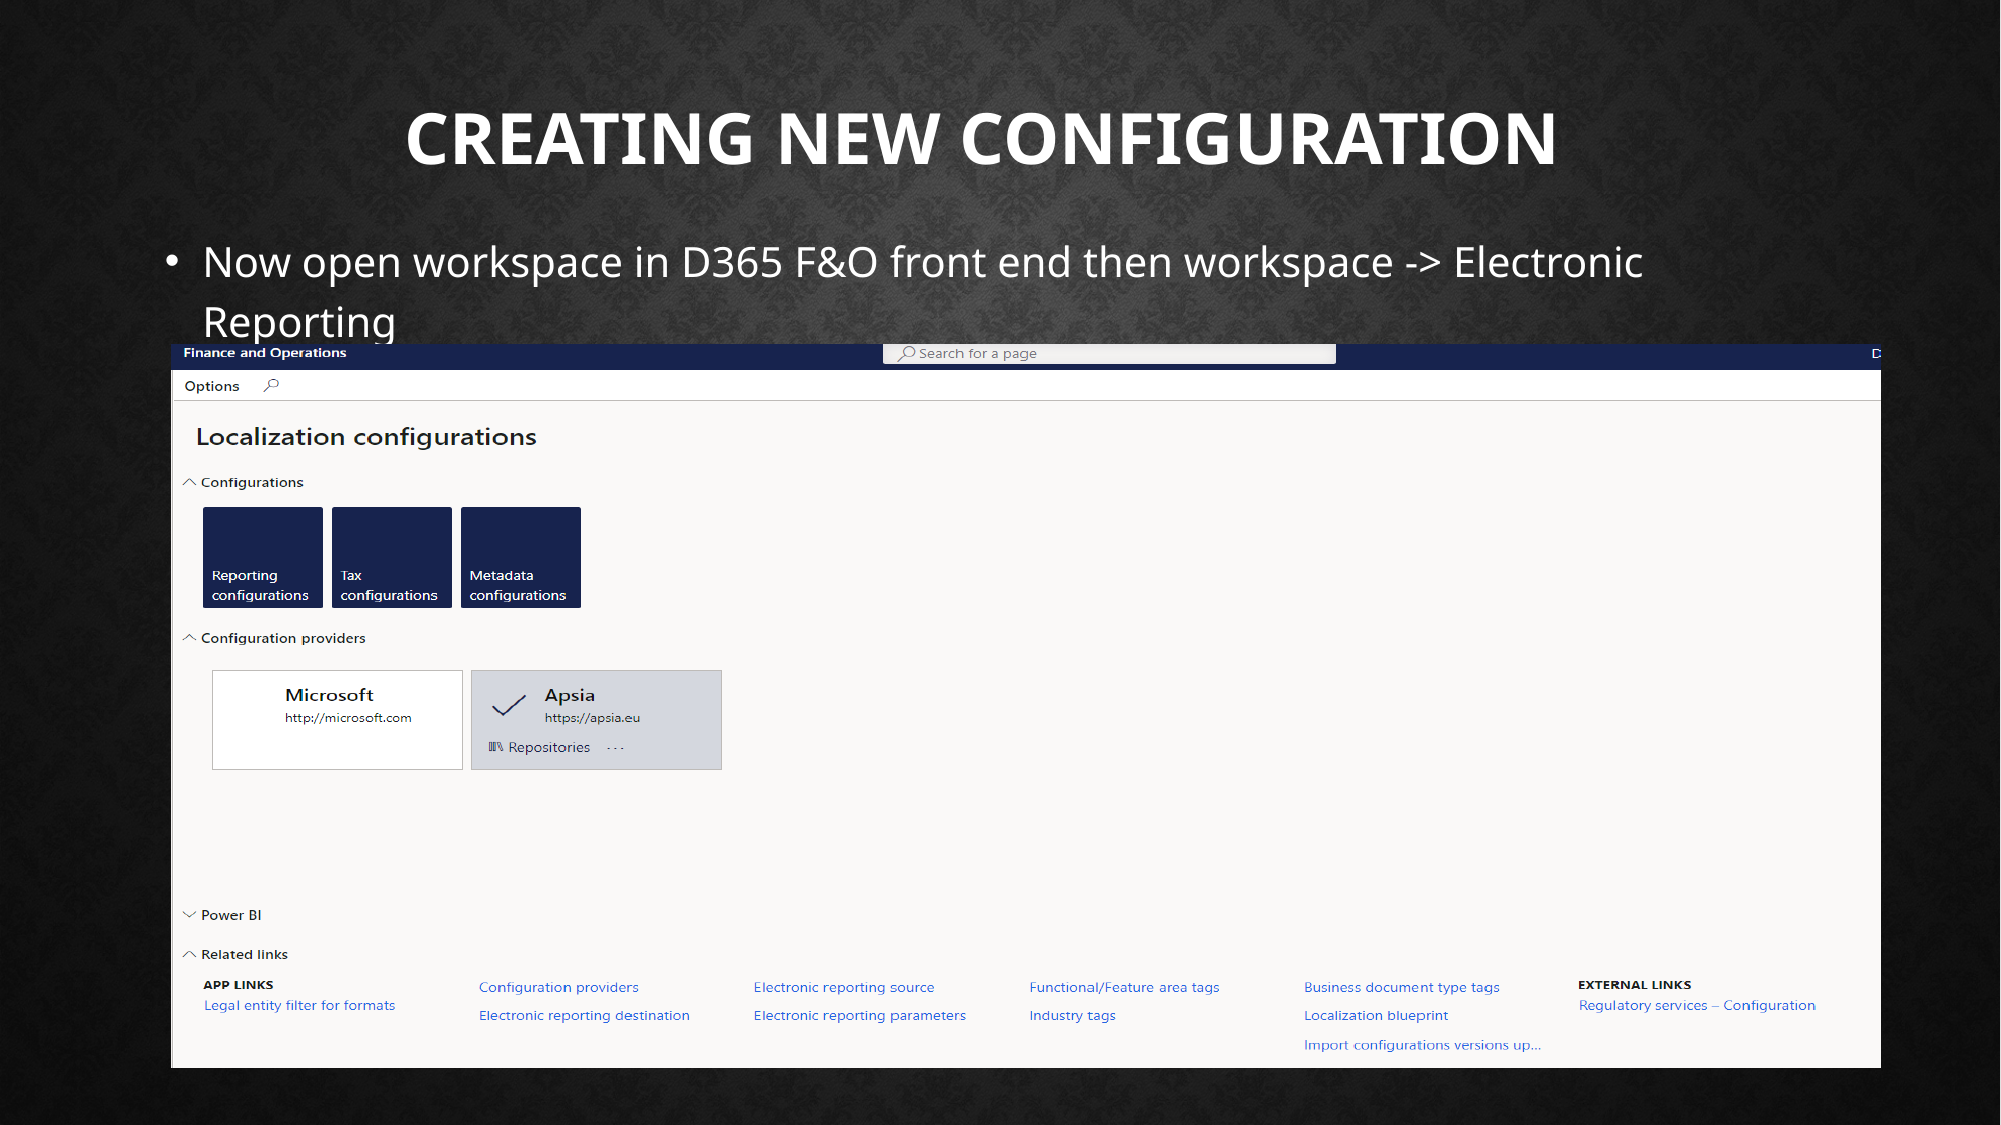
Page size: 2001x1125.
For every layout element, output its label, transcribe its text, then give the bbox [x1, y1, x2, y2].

list Now open workspace in D365 F&O front end then workspace -> Electronic Reporting [149, 218, 1849, 825]
title Creating new configuration [133, 33, 1832, 251]
picture [171, 344, 1881, 1069]
